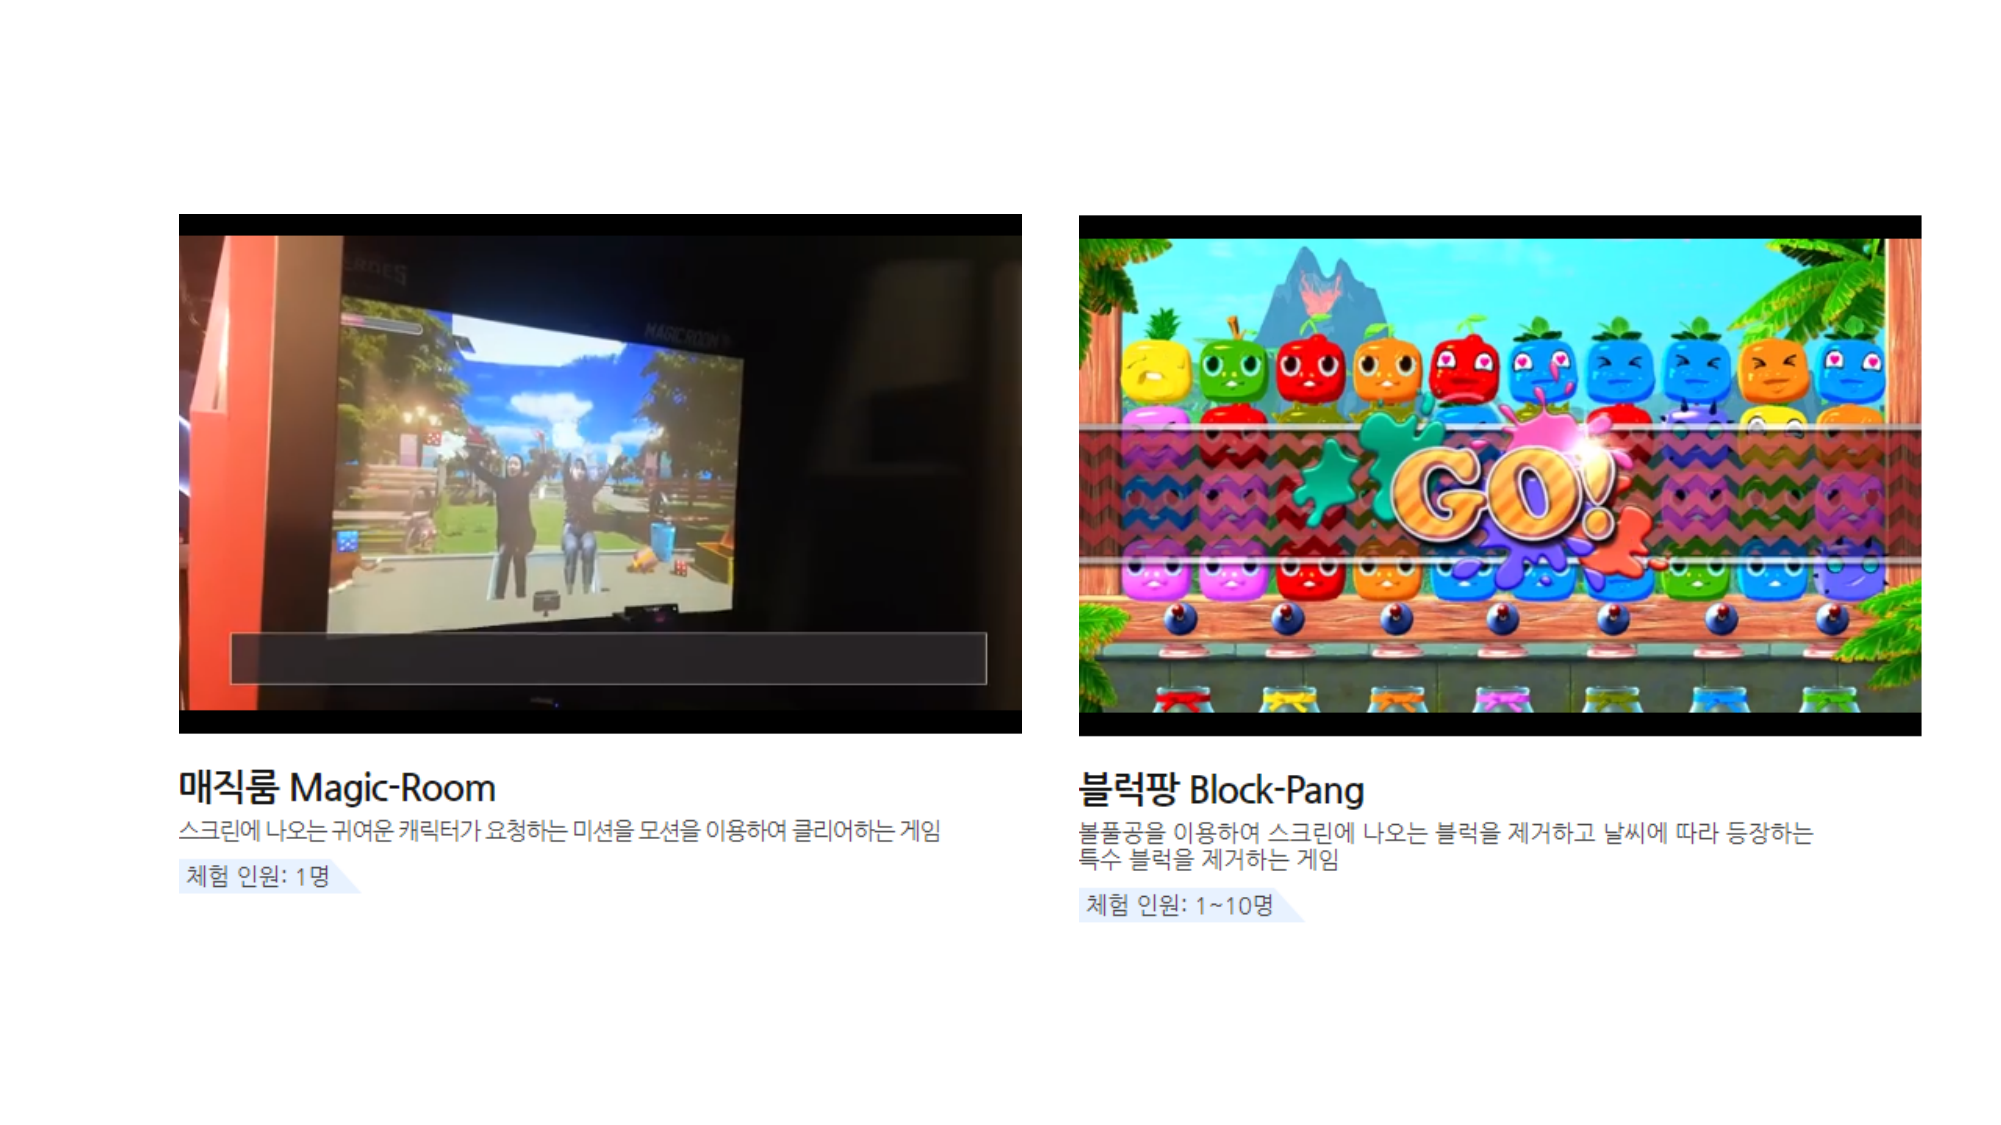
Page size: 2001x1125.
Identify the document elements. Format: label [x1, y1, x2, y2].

picture [1079, 214, 1925, 957]
picture [179, 214, 1022, 911]
